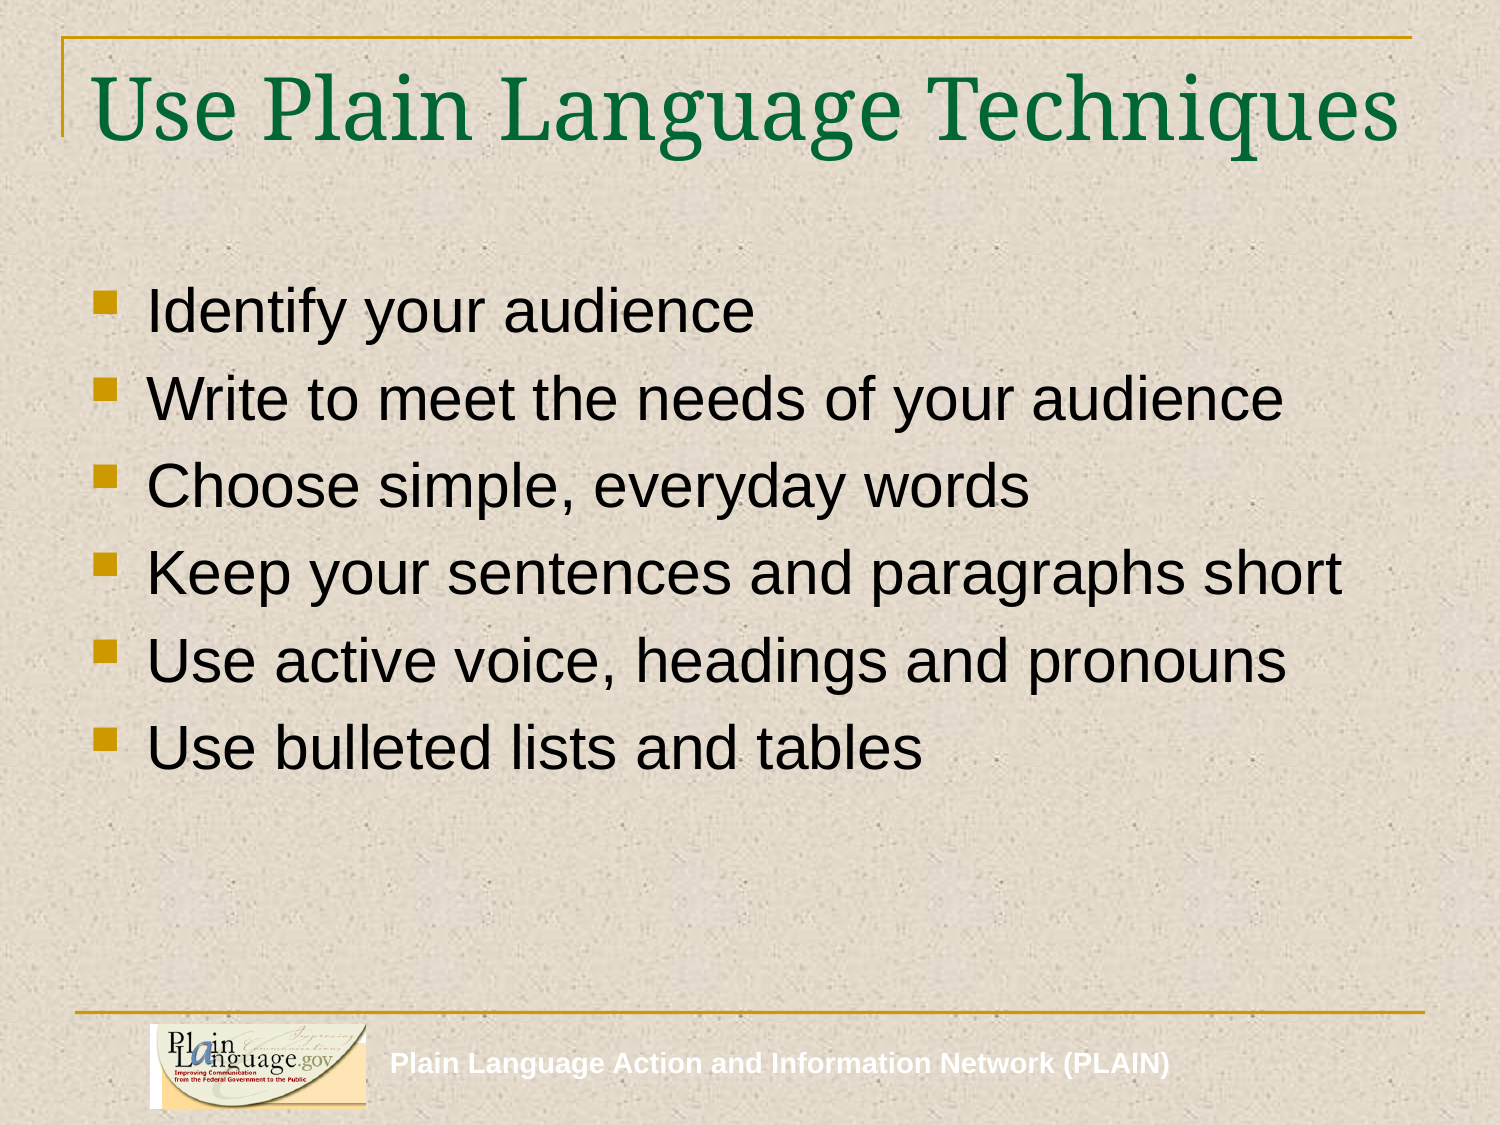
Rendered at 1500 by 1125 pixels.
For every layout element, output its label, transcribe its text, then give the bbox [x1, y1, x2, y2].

title Use Plain Language Techniques [74, 45, 1426, 233]
picture [0, 0, 1500, 1125]
list Identify your audience Write to meet the needs of your audience Choose simple, everyday words Keep your sentences and paragraphs short Use active voice, headings and pronouns Use bulleted lists and tables [74, 262, 1426, 1006]
